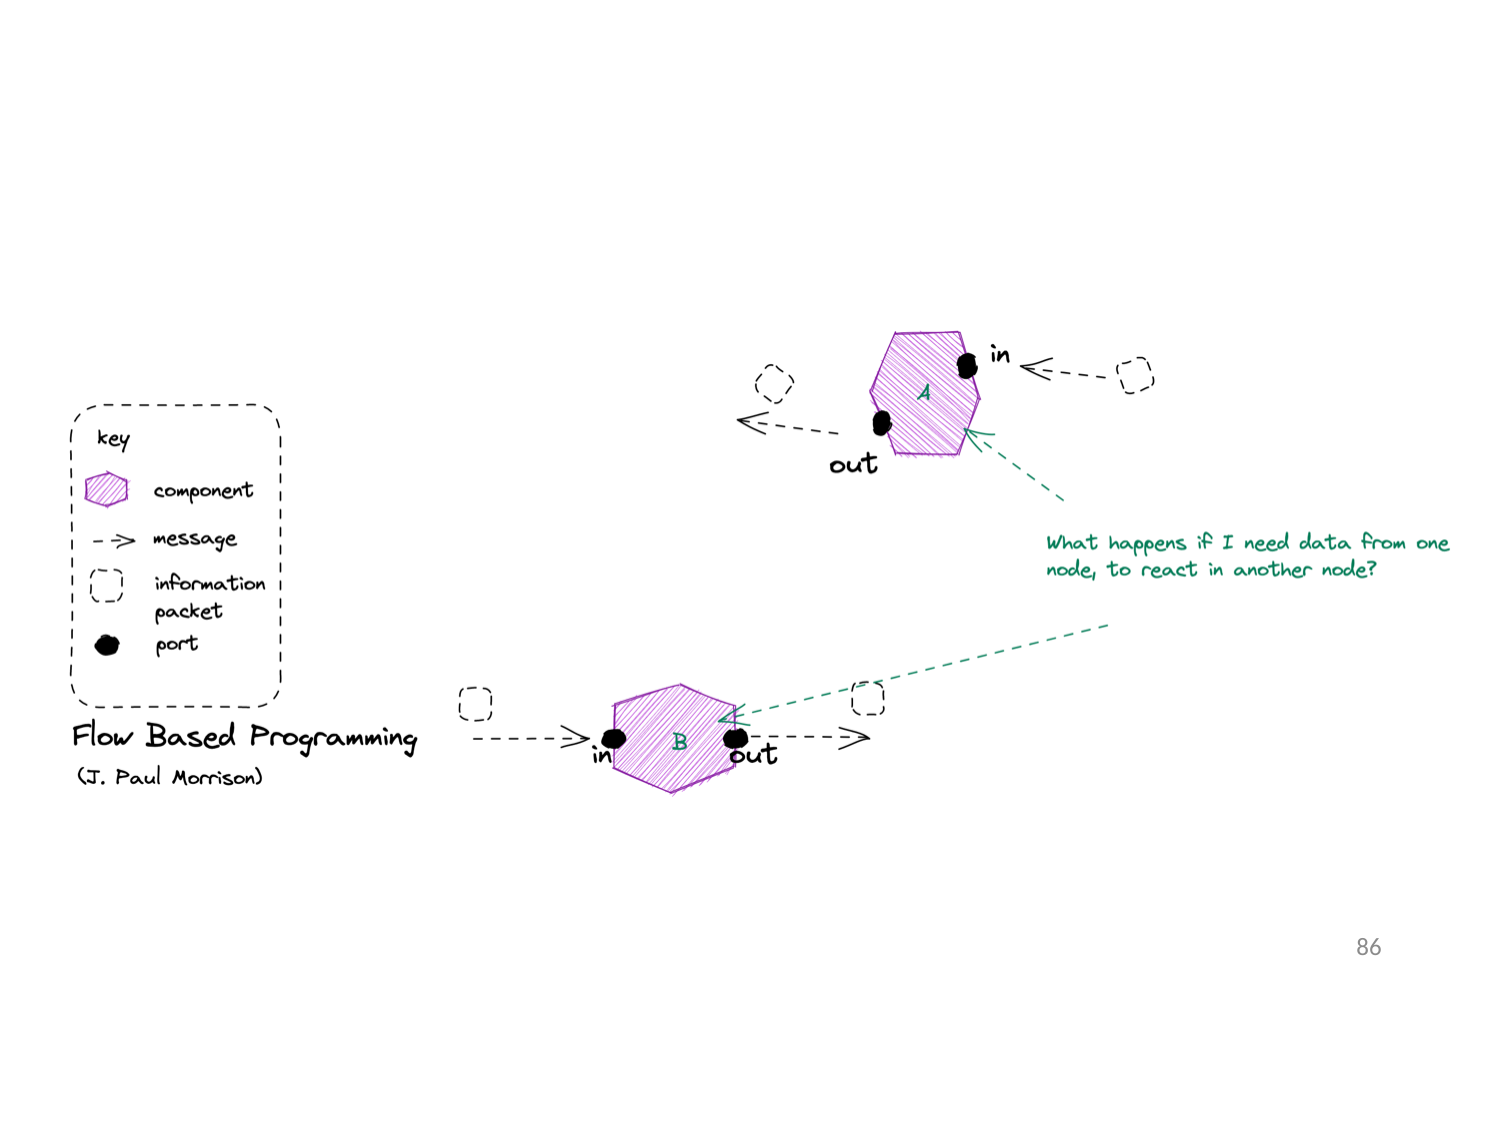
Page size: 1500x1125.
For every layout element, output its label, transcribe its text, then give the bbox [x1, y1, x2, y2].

picture [60, 321, 1460, 804]
slide_number 86 [1059, 922, 1397, 968]
